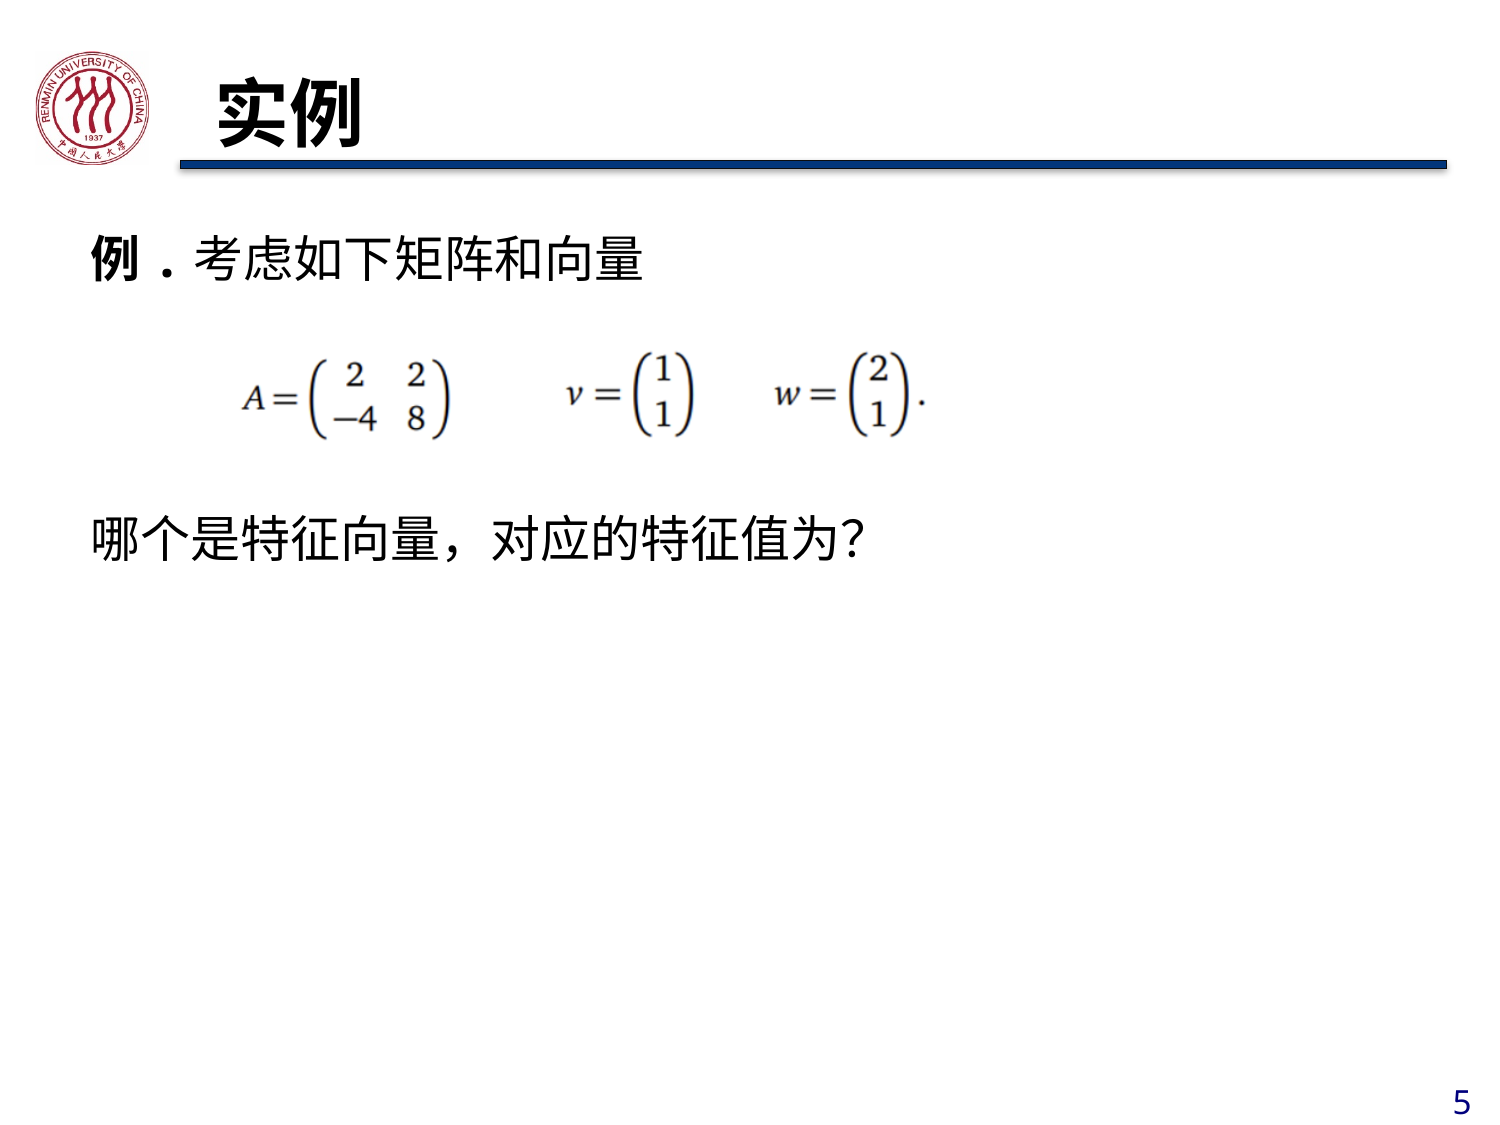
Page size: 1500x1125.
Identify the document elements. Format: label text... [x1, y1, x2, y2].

title 实例 [198, 18, 1407, 205]
picture [35, 51, 149, 165]
picture [198, 334, 490, 467]
picture [547, 340, 958, 461]
list 例.考虑如下矩阵和向量 哪个是特征向量，对应的特征值为？ [75, 219, 1425, 1106]
